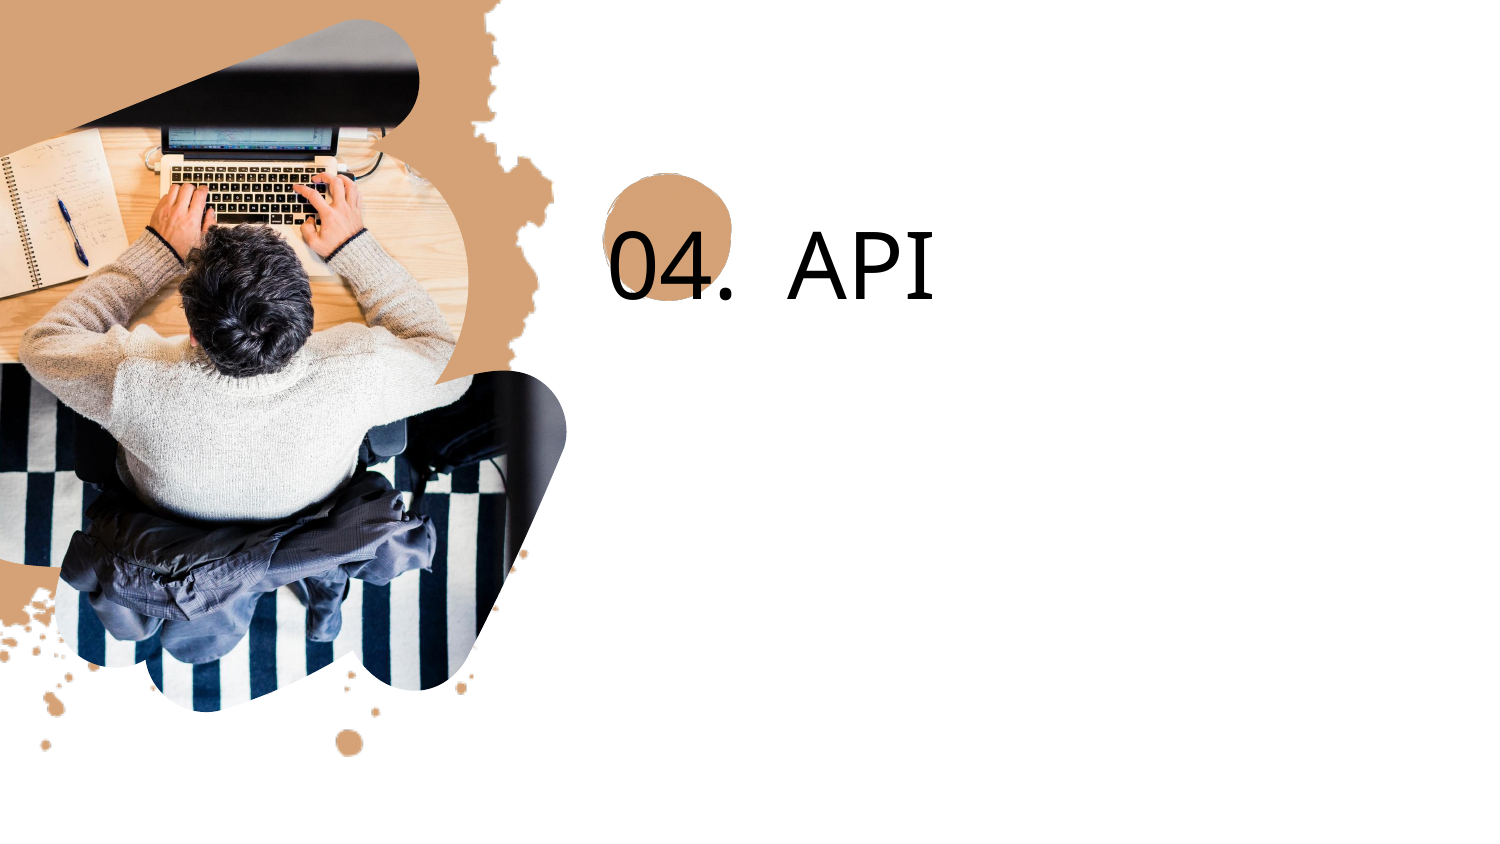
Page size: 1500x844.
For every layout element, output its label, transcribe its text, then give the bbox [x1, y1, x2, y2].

picture [601, 171, 732, 302]
picture [0, 0, 555, 758]
text_box [559, 401, 567, 460]
text_box 04. API [559, 191, 1500, 318]
